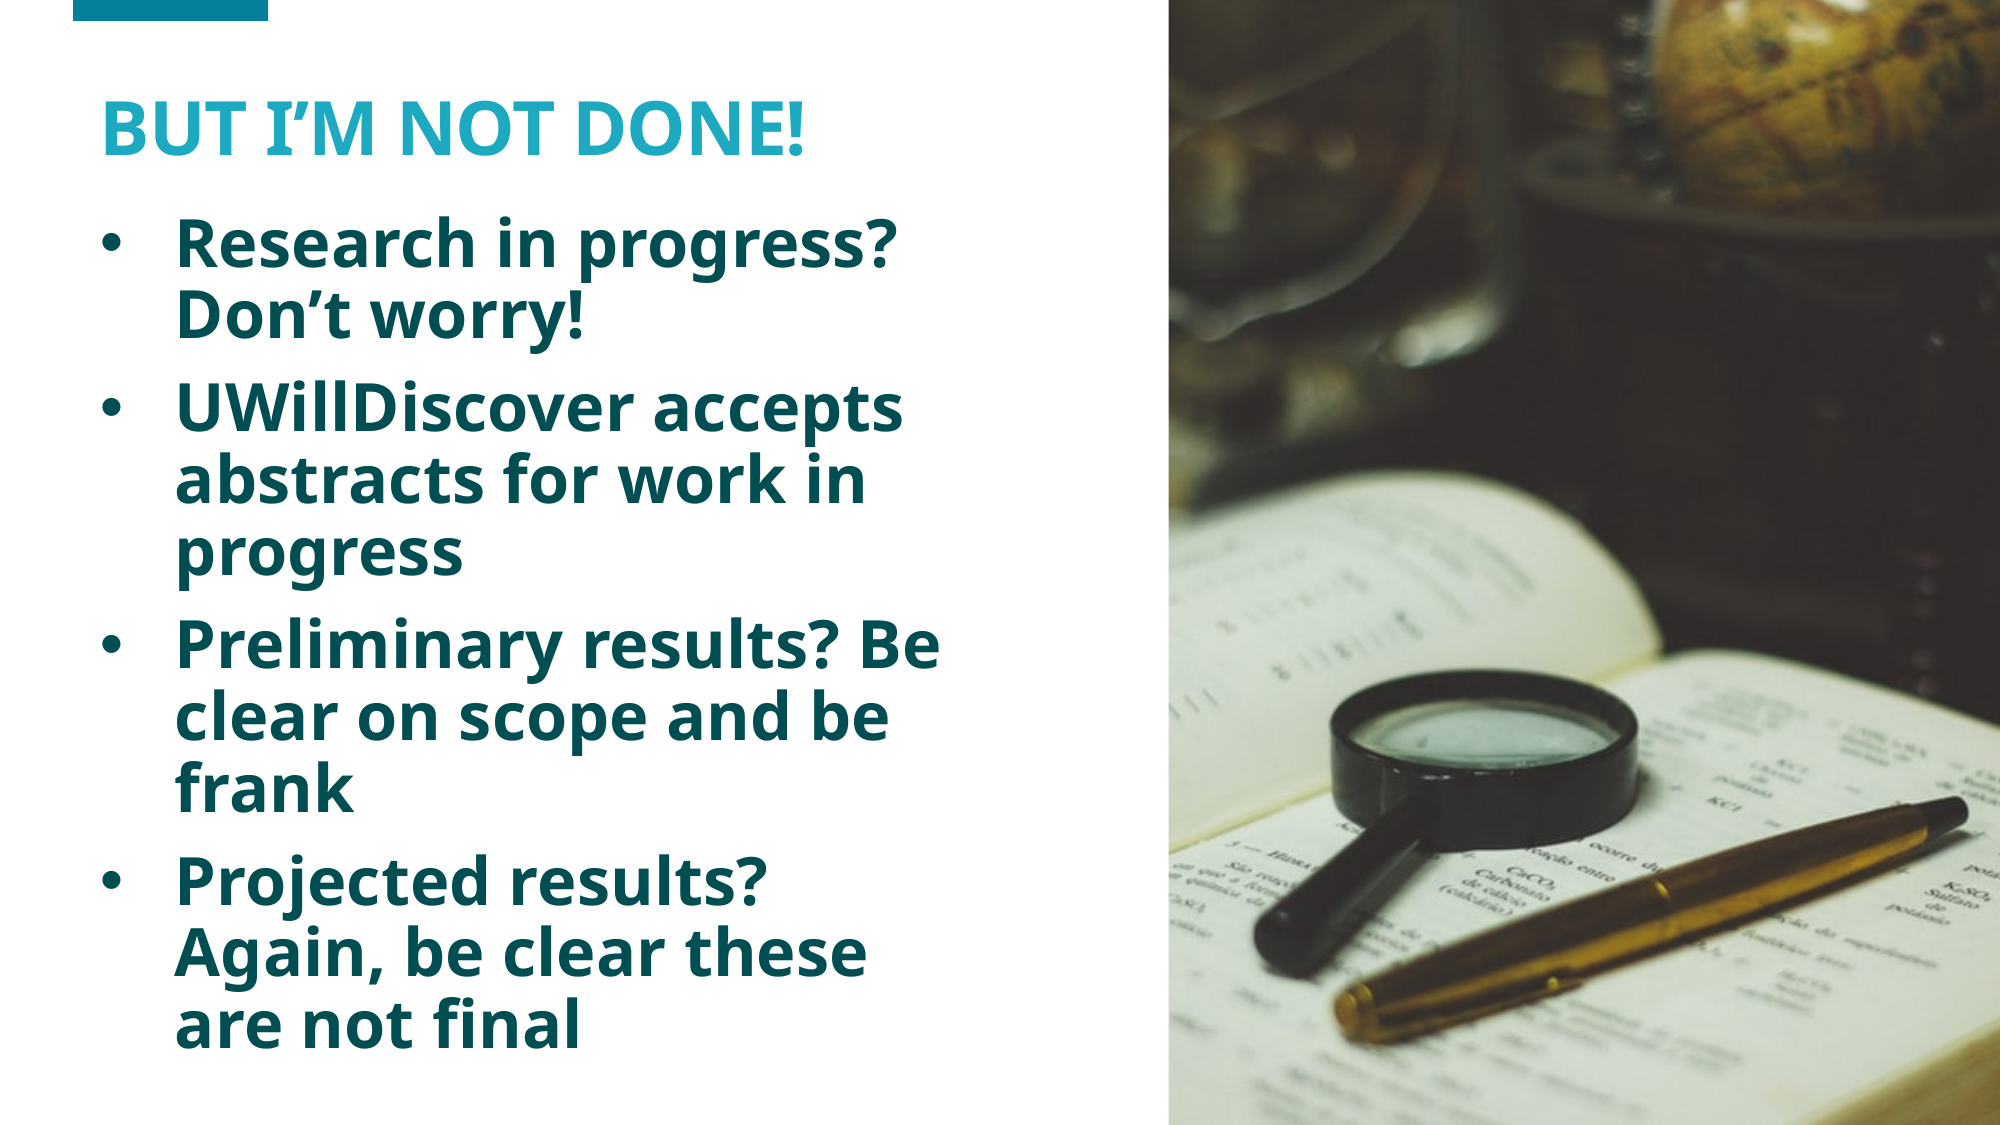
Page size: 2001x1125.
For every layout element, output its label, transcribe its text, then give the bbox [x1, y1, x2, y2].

picture [1168, 0, 2000, 1125]
list Research in progress? Don’t worry! UWillDiscover accepts abstracts for work in progress Preliminary results? Be clear on scope and be frank Projected results? Again, be clear these are not final [84, 202, 984, 257]
title BUT I’M NOT DONE! [84, 82, 934, 180]
